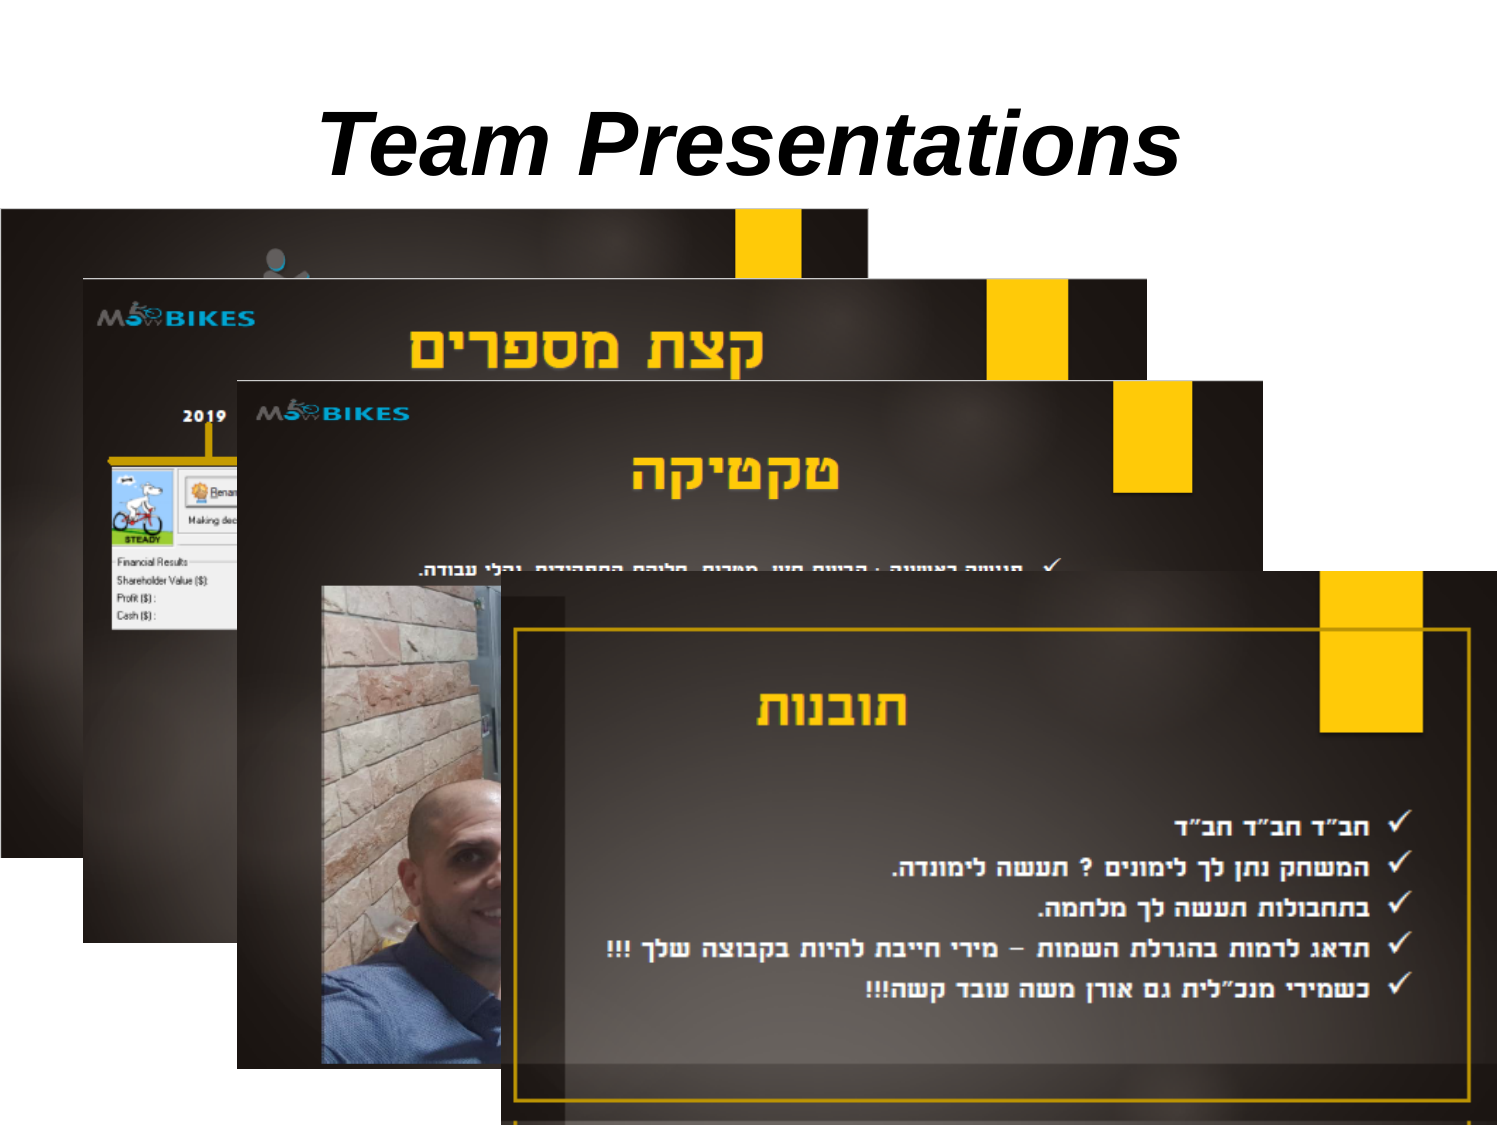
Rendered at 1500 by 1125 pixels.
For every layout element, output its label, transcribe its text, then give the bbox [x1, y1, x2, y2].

picture [0, 207, 1497, 1125]
title Team Presentations [74, 44, 1426, 233]
